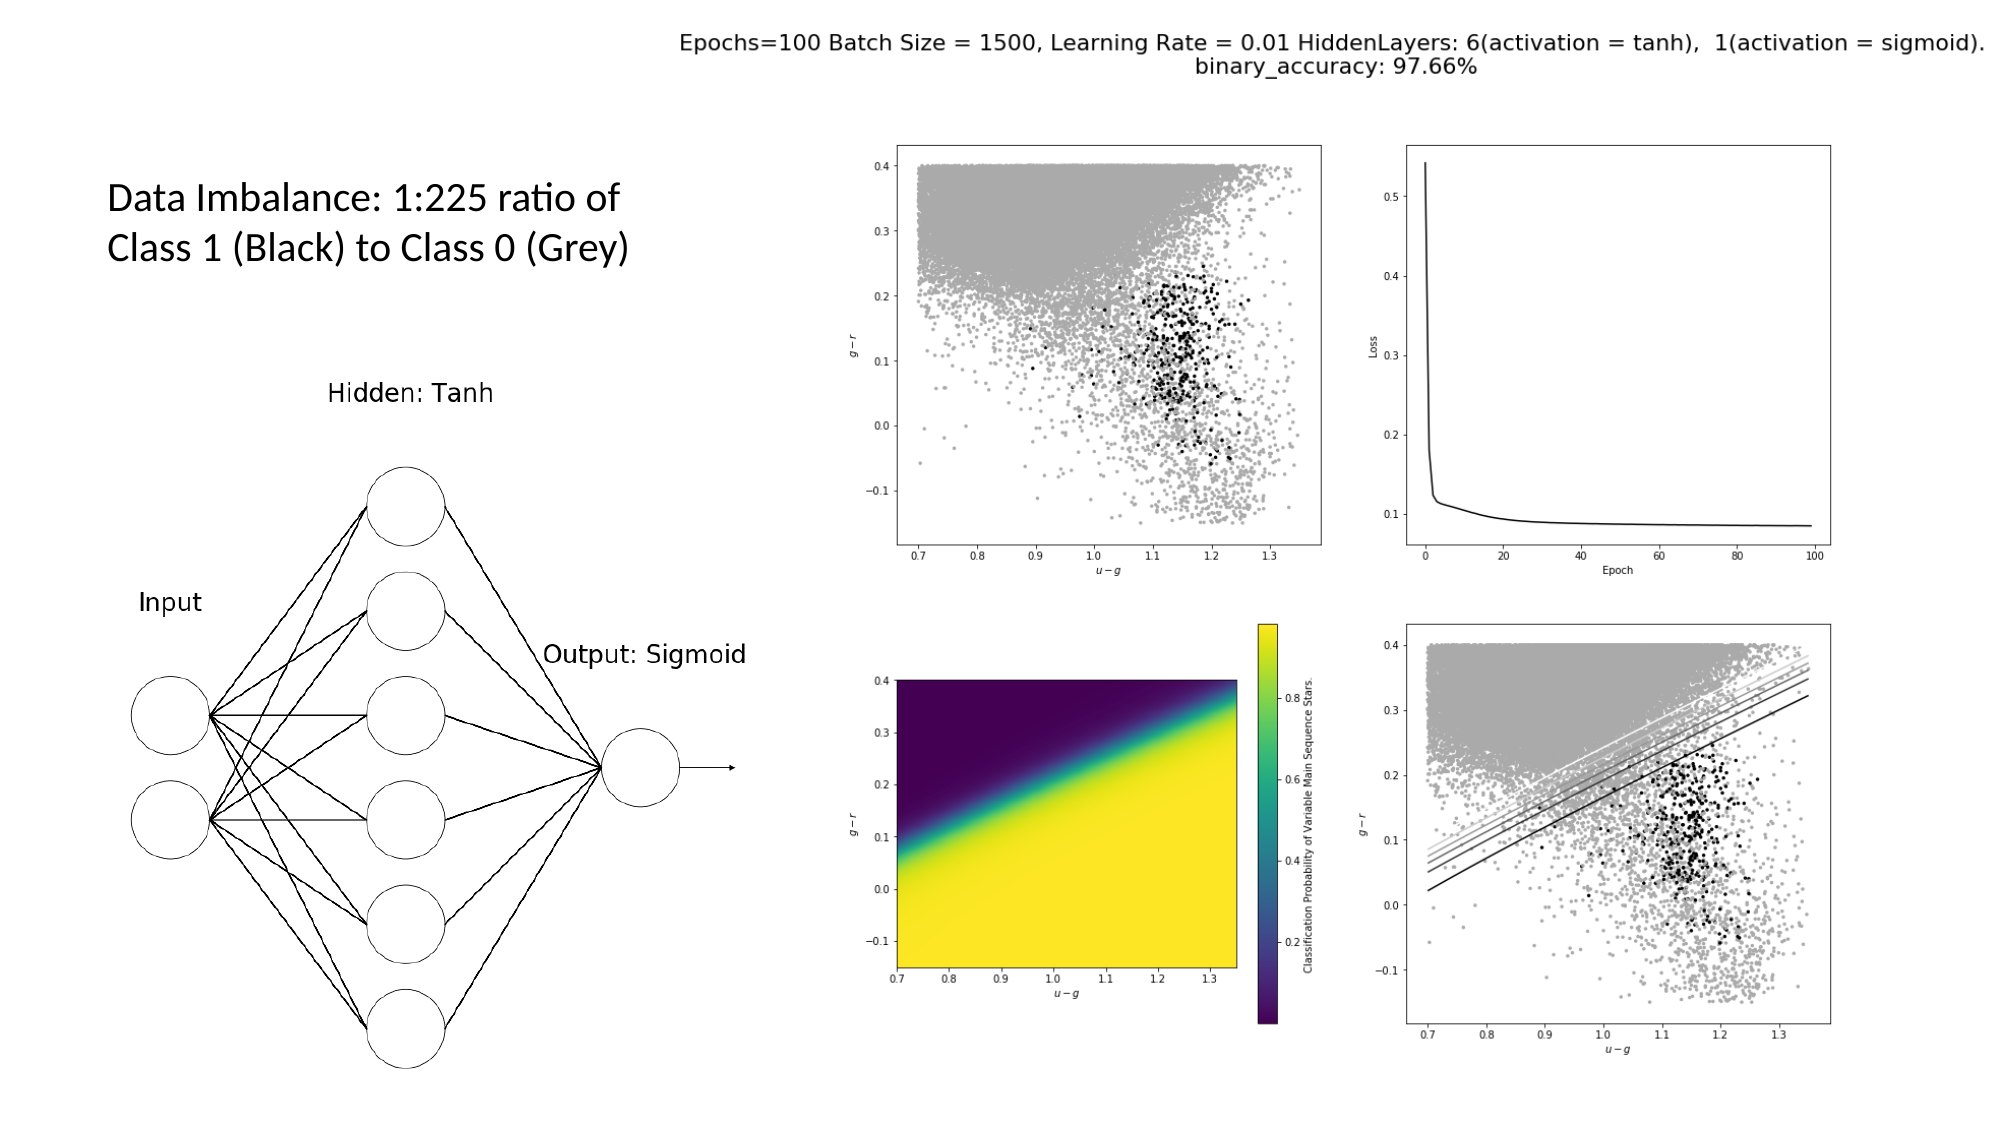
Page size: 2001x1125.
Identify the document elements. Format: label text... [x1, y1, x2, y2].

text_box Data Imbalance: 1:225 ratio of Class 1 (Black) to Class 0 (Grey) [92, 162, 672, 278]
picture [92, 28, 2000, 1084]
